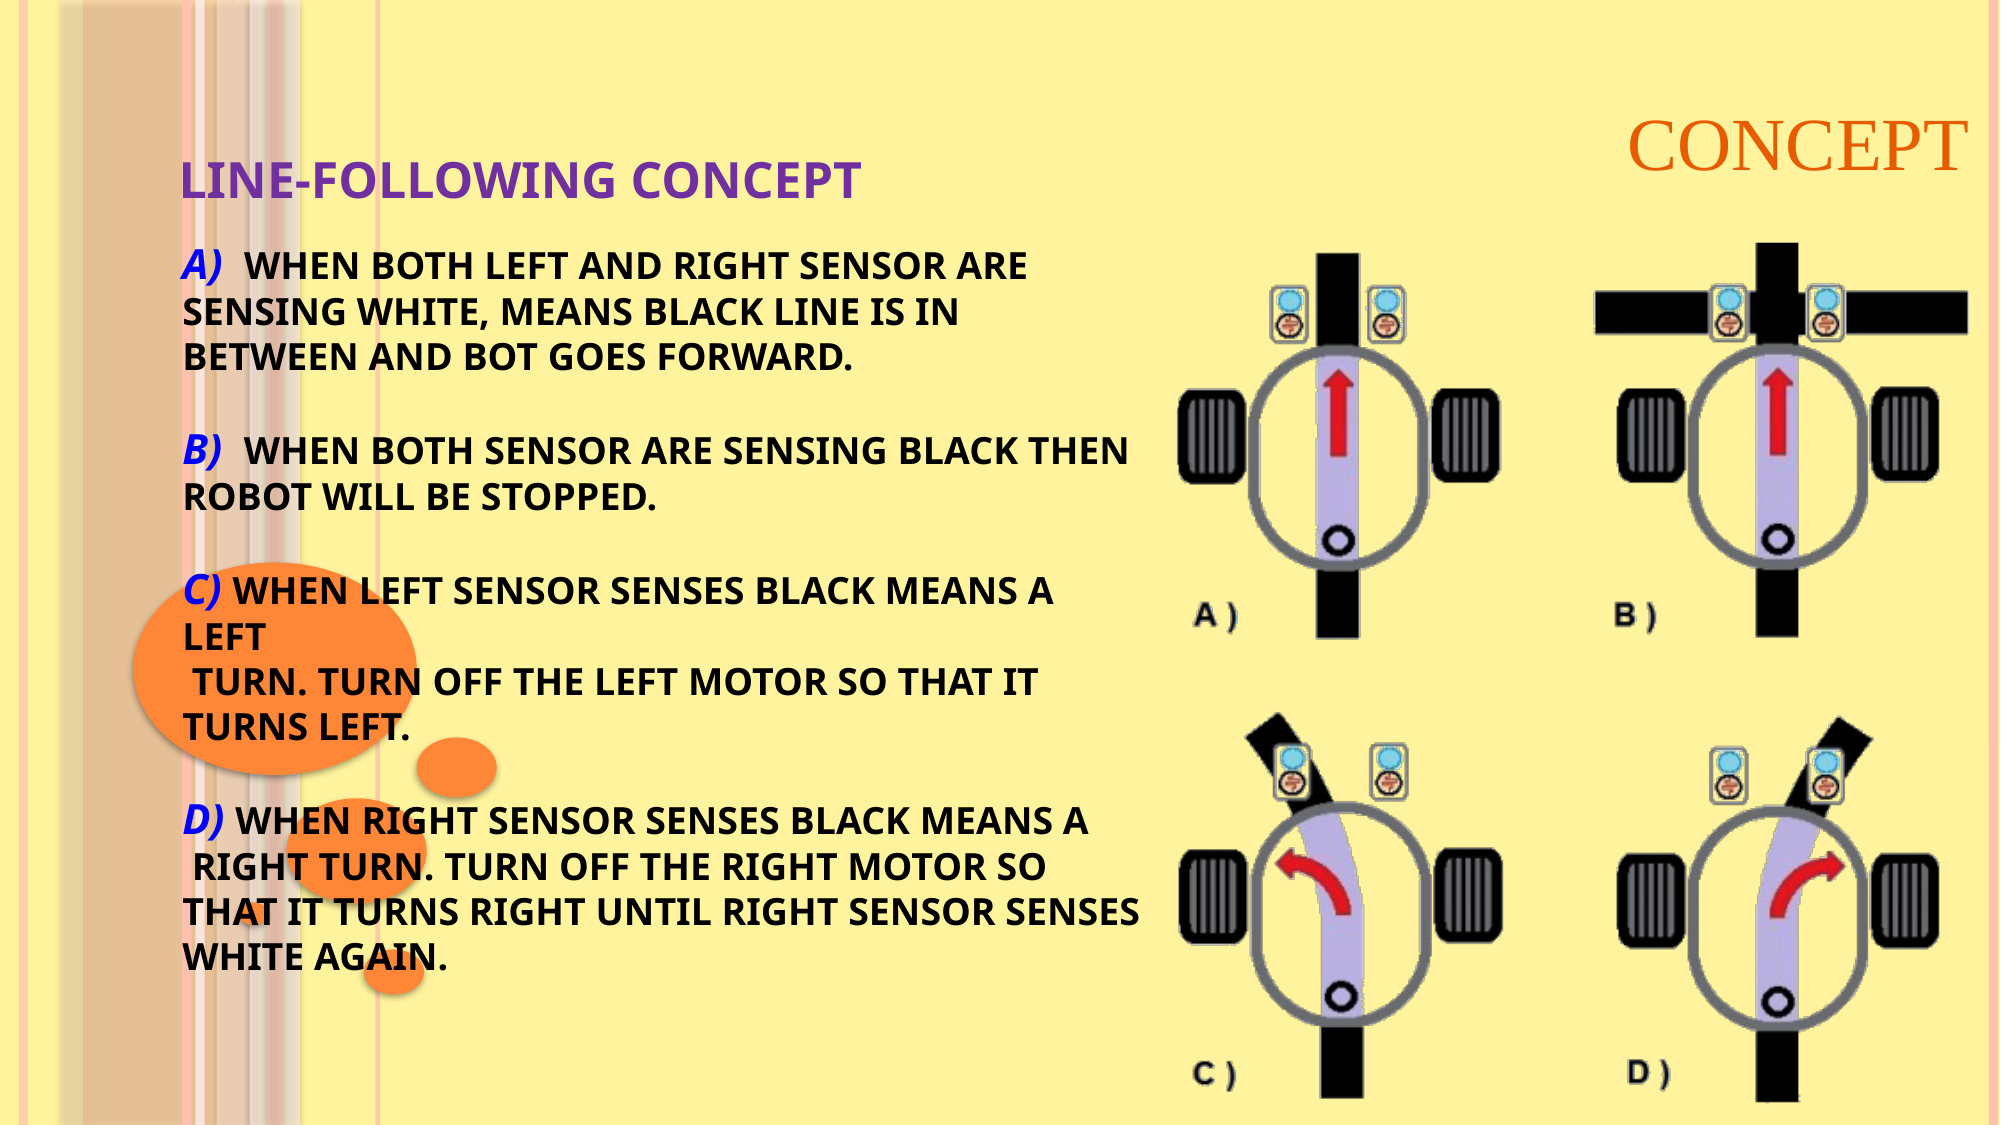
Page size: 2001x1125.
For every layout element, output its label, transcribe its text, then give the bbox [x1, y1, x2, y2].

text_box [1083, 75, 2000, 189]
title A) When both left and right sensor are sensing white, means black line is in between and bot goes forward. B) When both sensor are sensing black then robot will be stopped. C) When Left sensor senses black means a left turn. Turn off the left motor so that it turns left. D) When Right sensor senses black means a Right Turn. Turn off the Right Motor so that it turns Right until Right Sensor senses white again. [167, 254, 1149, 986]
picture [1155, 225, 1975, 1115]
text_box CONCEPT [1573, 80, 1985, 194]
text_box LINE-FOLLOWING CONCEPT [163, 131, 1946, 218]
